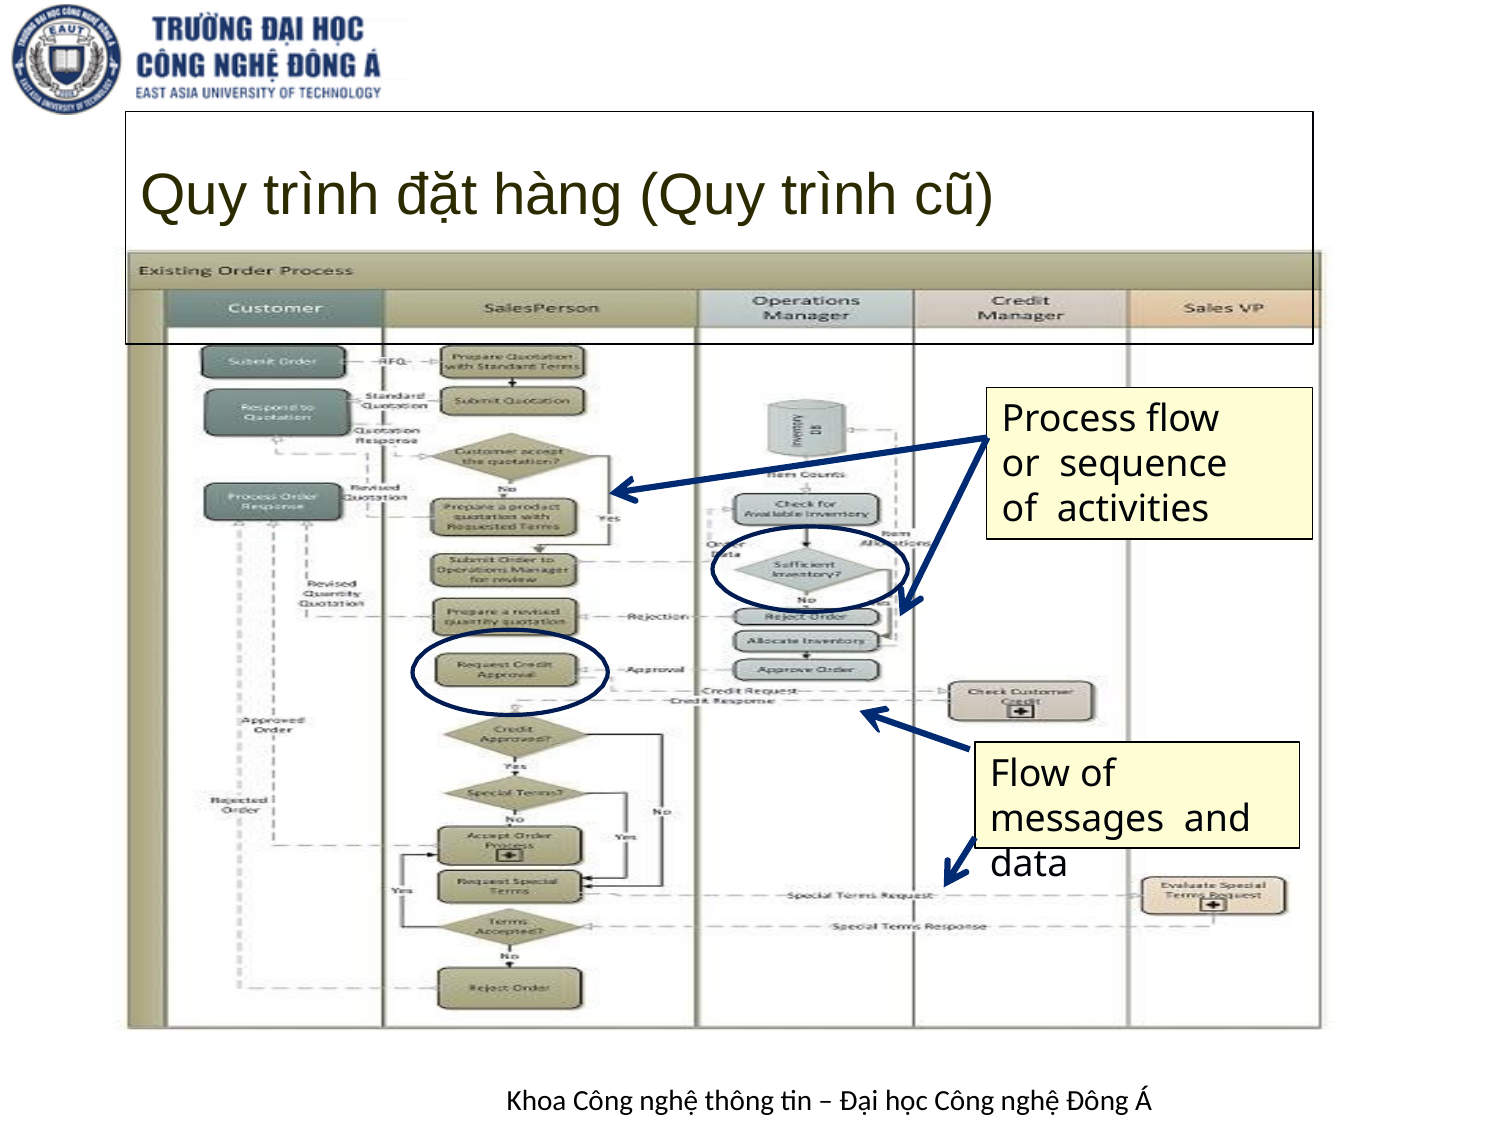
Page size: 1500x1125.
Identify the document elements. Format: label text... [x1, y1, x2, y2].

picture [113, 246, 1340, 1033]
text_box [973, 740, 1301, 849]
title Quy trình đặt hàng (Quy trình cũ) [125, 111, 1314, 245]
picture [4, 4, 408, 115]
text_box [985, 386, 1314, 541]
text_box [608, 434, 991, 617]
